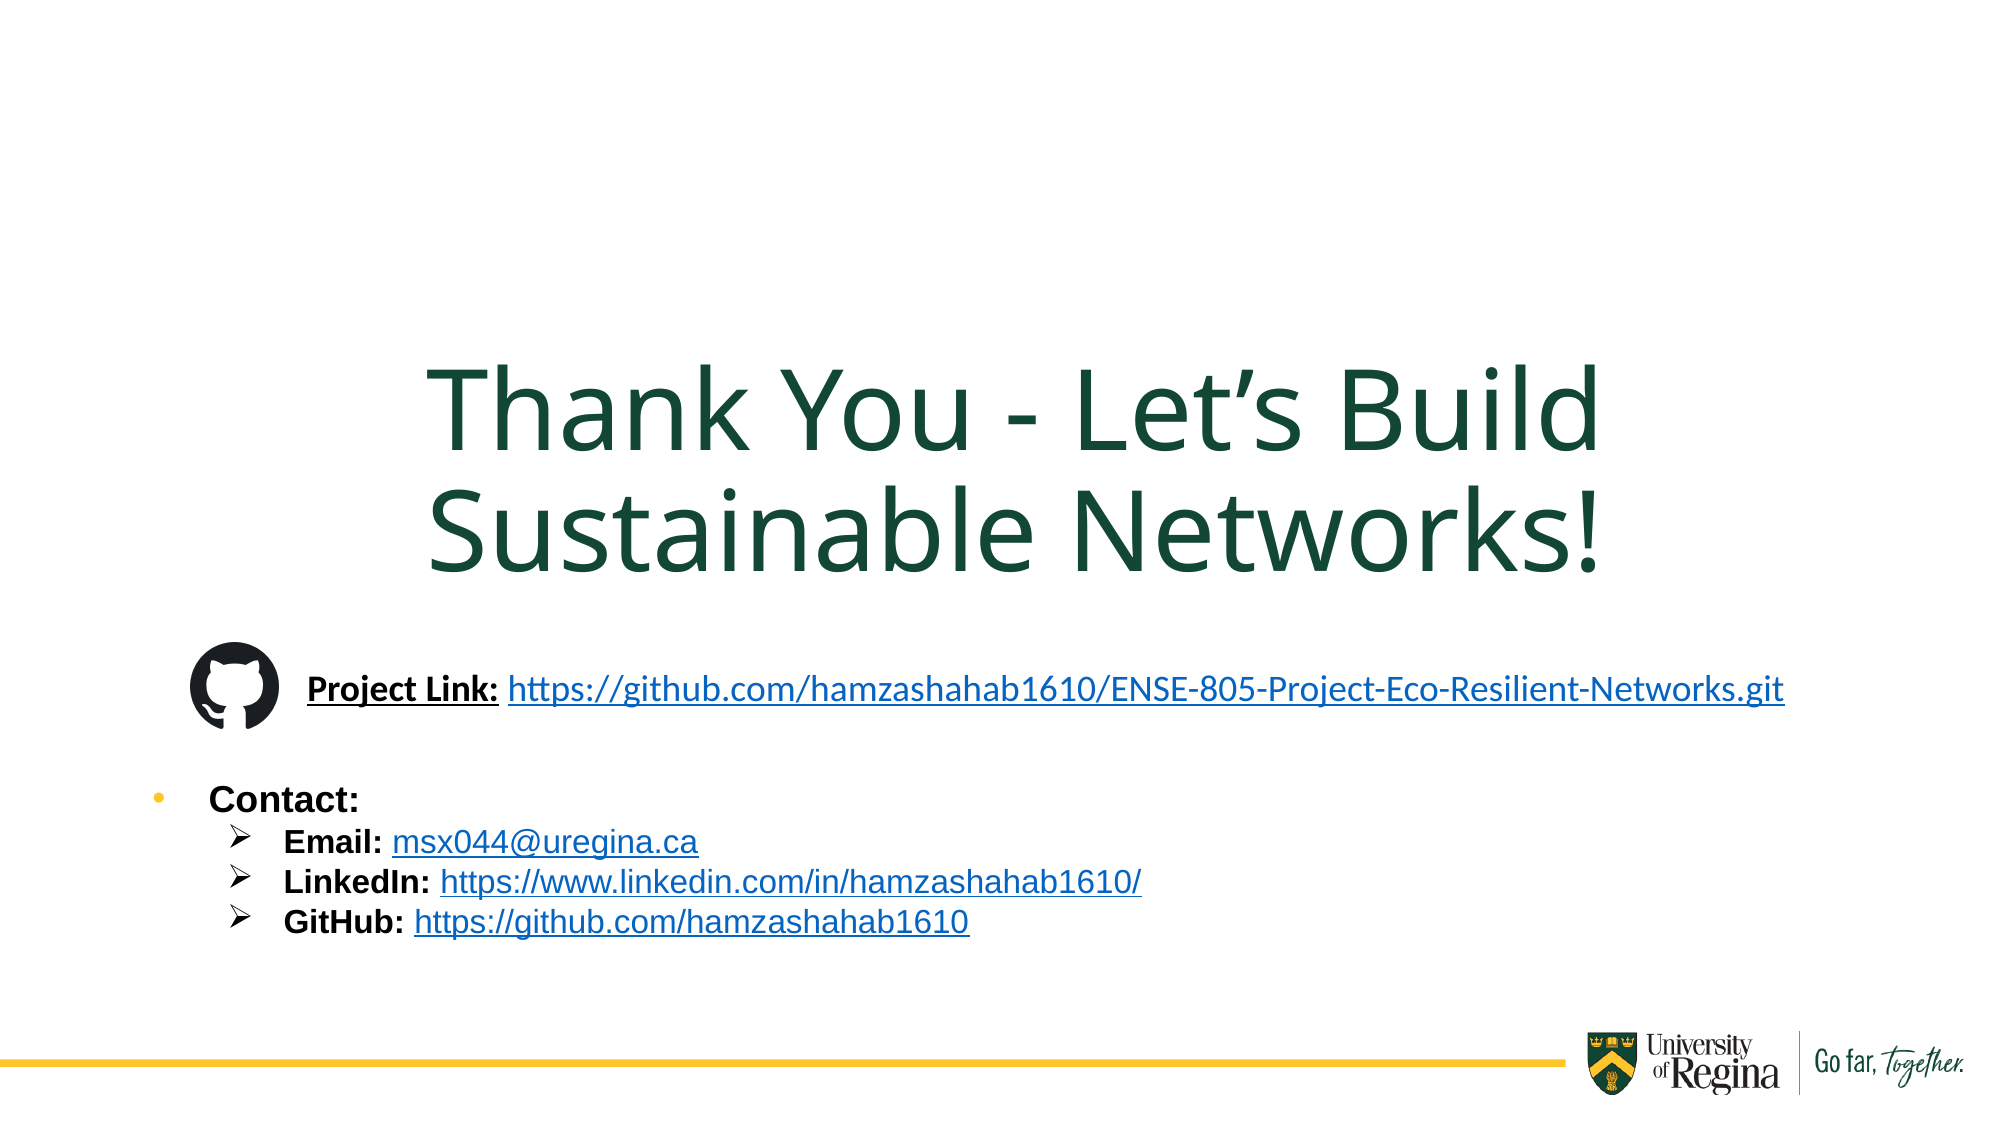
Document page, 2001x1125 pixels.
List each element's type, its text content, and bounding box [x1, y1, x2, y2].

picture [190, 642, 279, 731]
text_box Project Link: https://github.com/hamzashahab1610/ENSE-805-Project-Eco-Resilient-Networks.git [283, 656, 1801, 717]
subtitle Contact: Email: msx044@uregina.ca LinkedIn: https://www.linkedin.com/in/hamzashahab1610/ GitHub: https://github.com/hamzashahab1610 [137, 768, 1859, 991]
list Thank You - Let’s Build Sustainable Networks! [125, 345, 1907, 629]
